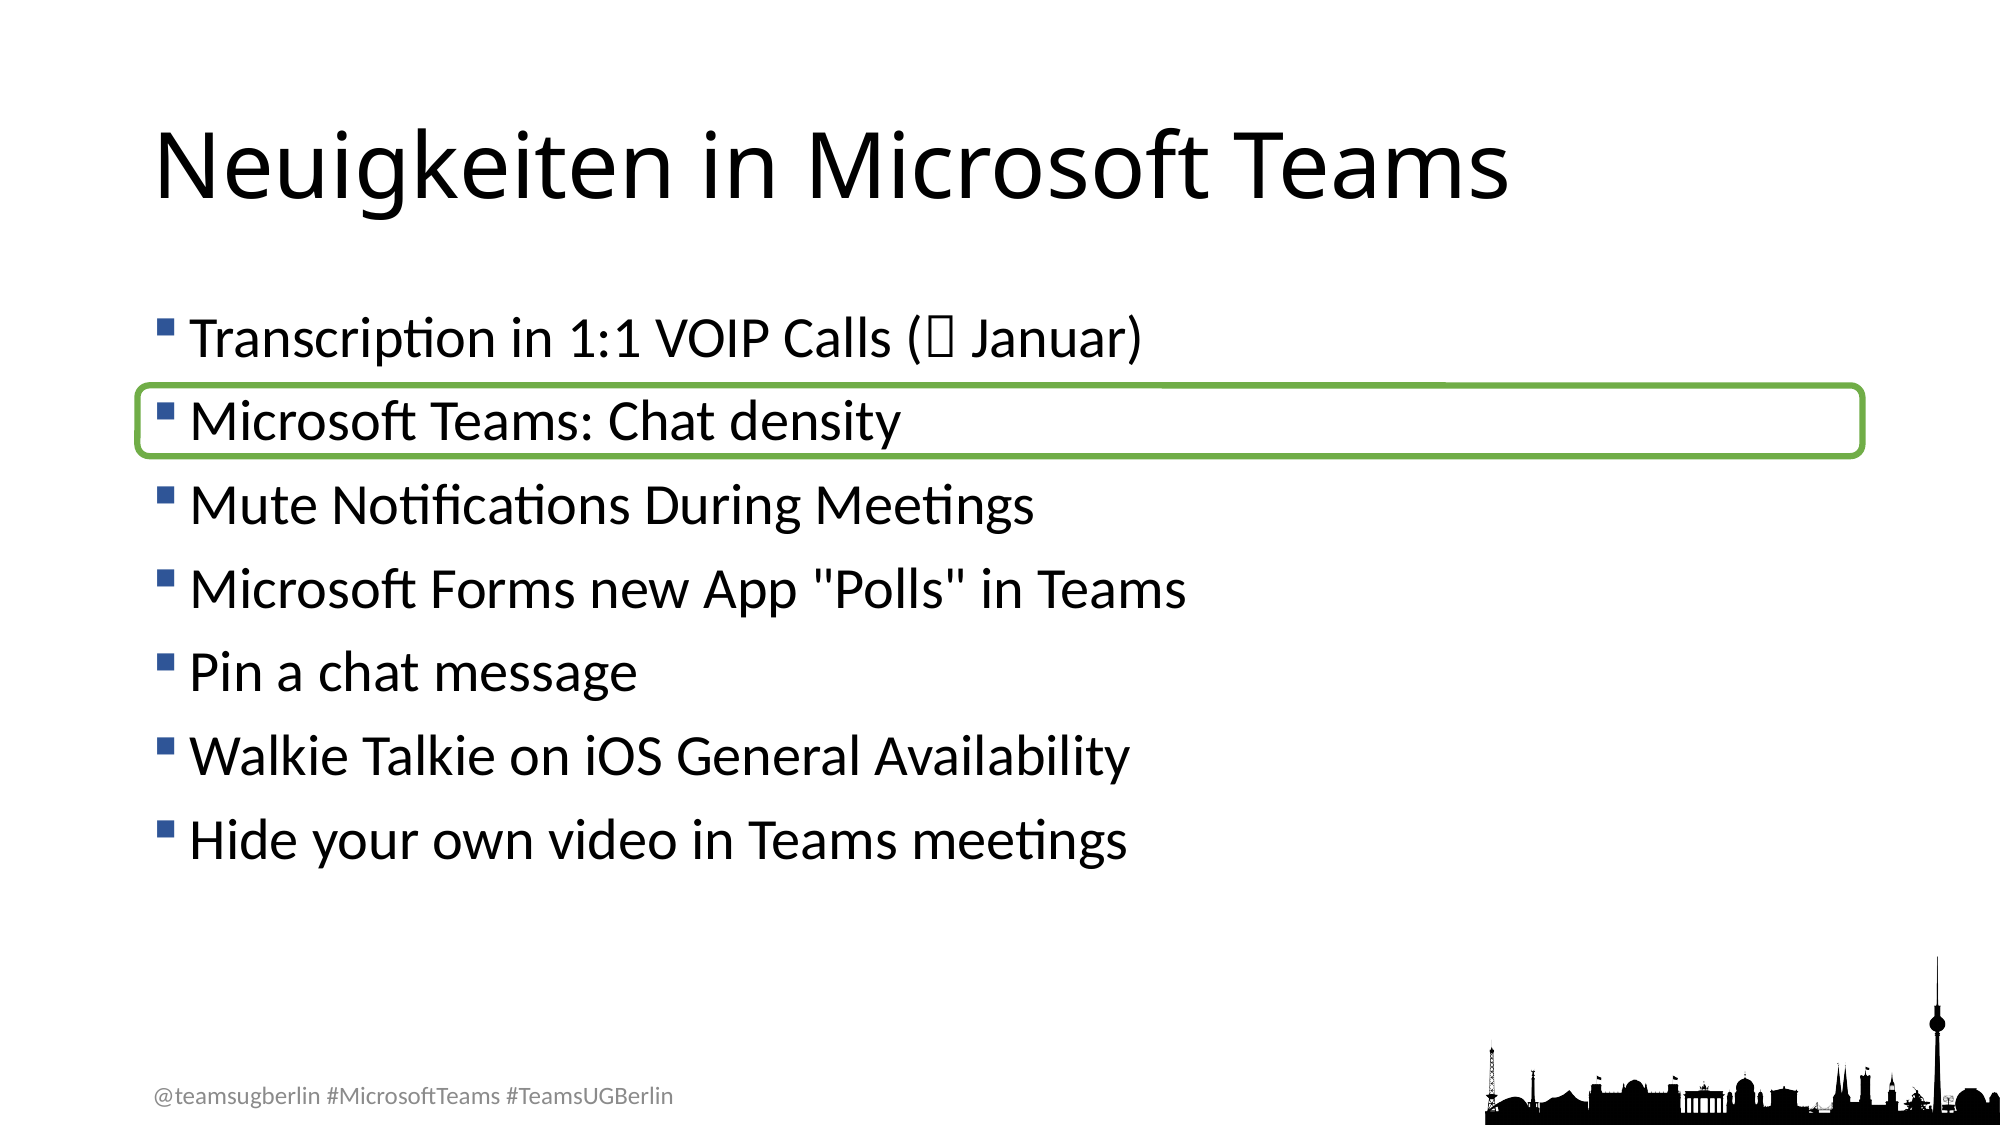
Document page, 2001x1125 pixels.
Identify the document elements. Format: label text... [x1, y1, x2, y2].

list Transcription in 1:1 VOIP Calls ( Januar) Microsoft Teams: Chat density Mute Notifications During Meetings Microsoft Forms new App "Polls" in Teams Pin a chat message Walkie Talkie on iOS General Availability Hide your own video in Teams meetings [137, 299, 1863, 394]
picture [1863, 914, 2000, 1125]
title Neuigkeiten in Microsoft Teams [137, 59, 1863, 278]
text_box [137, 385, 1863, 457]
list Transcription in 1:1 VOIP Calls ( Januar) Microsoft Teams: Chat density Mute Notifications During Meetings Microsoft Forms new App "Polls" in Teams Pin a chat message Walkie Talkie on iOS General Availability Hide your own video in Teams meetings [137, 448, 1863, 1125]
